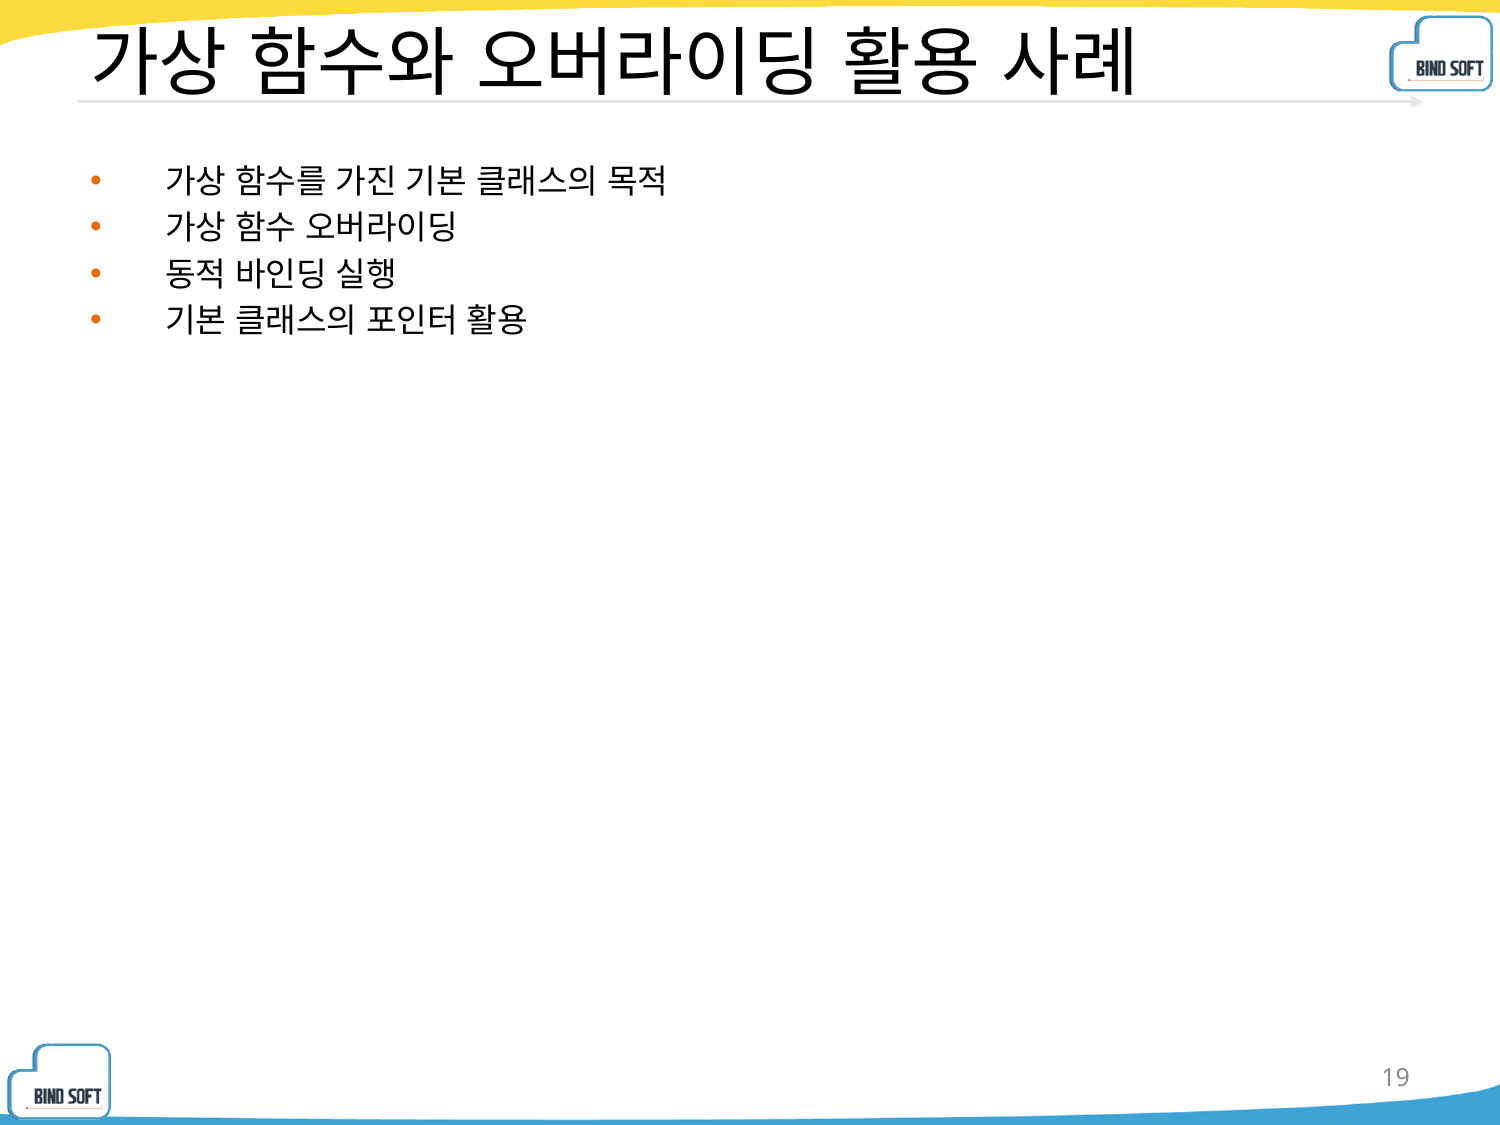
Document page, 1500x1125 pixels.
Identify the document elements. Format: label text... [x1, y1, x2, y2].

list 가상 함수를 가진 기본 클래스의 목적 가상 함수 오버라이딩 동적 바인딩 실행 기본 클래스의 포인터 활용 [75, 152, 1425, 1055]
title 가상 함수와 오버라이딩 활용 사례 [75, 11, 1425, 108]
picture [0, 0, 1500, 96]
picture [0, 1003, 1500, 1125]
slide_number 19 [1074, 1055, 1425, 1103]
